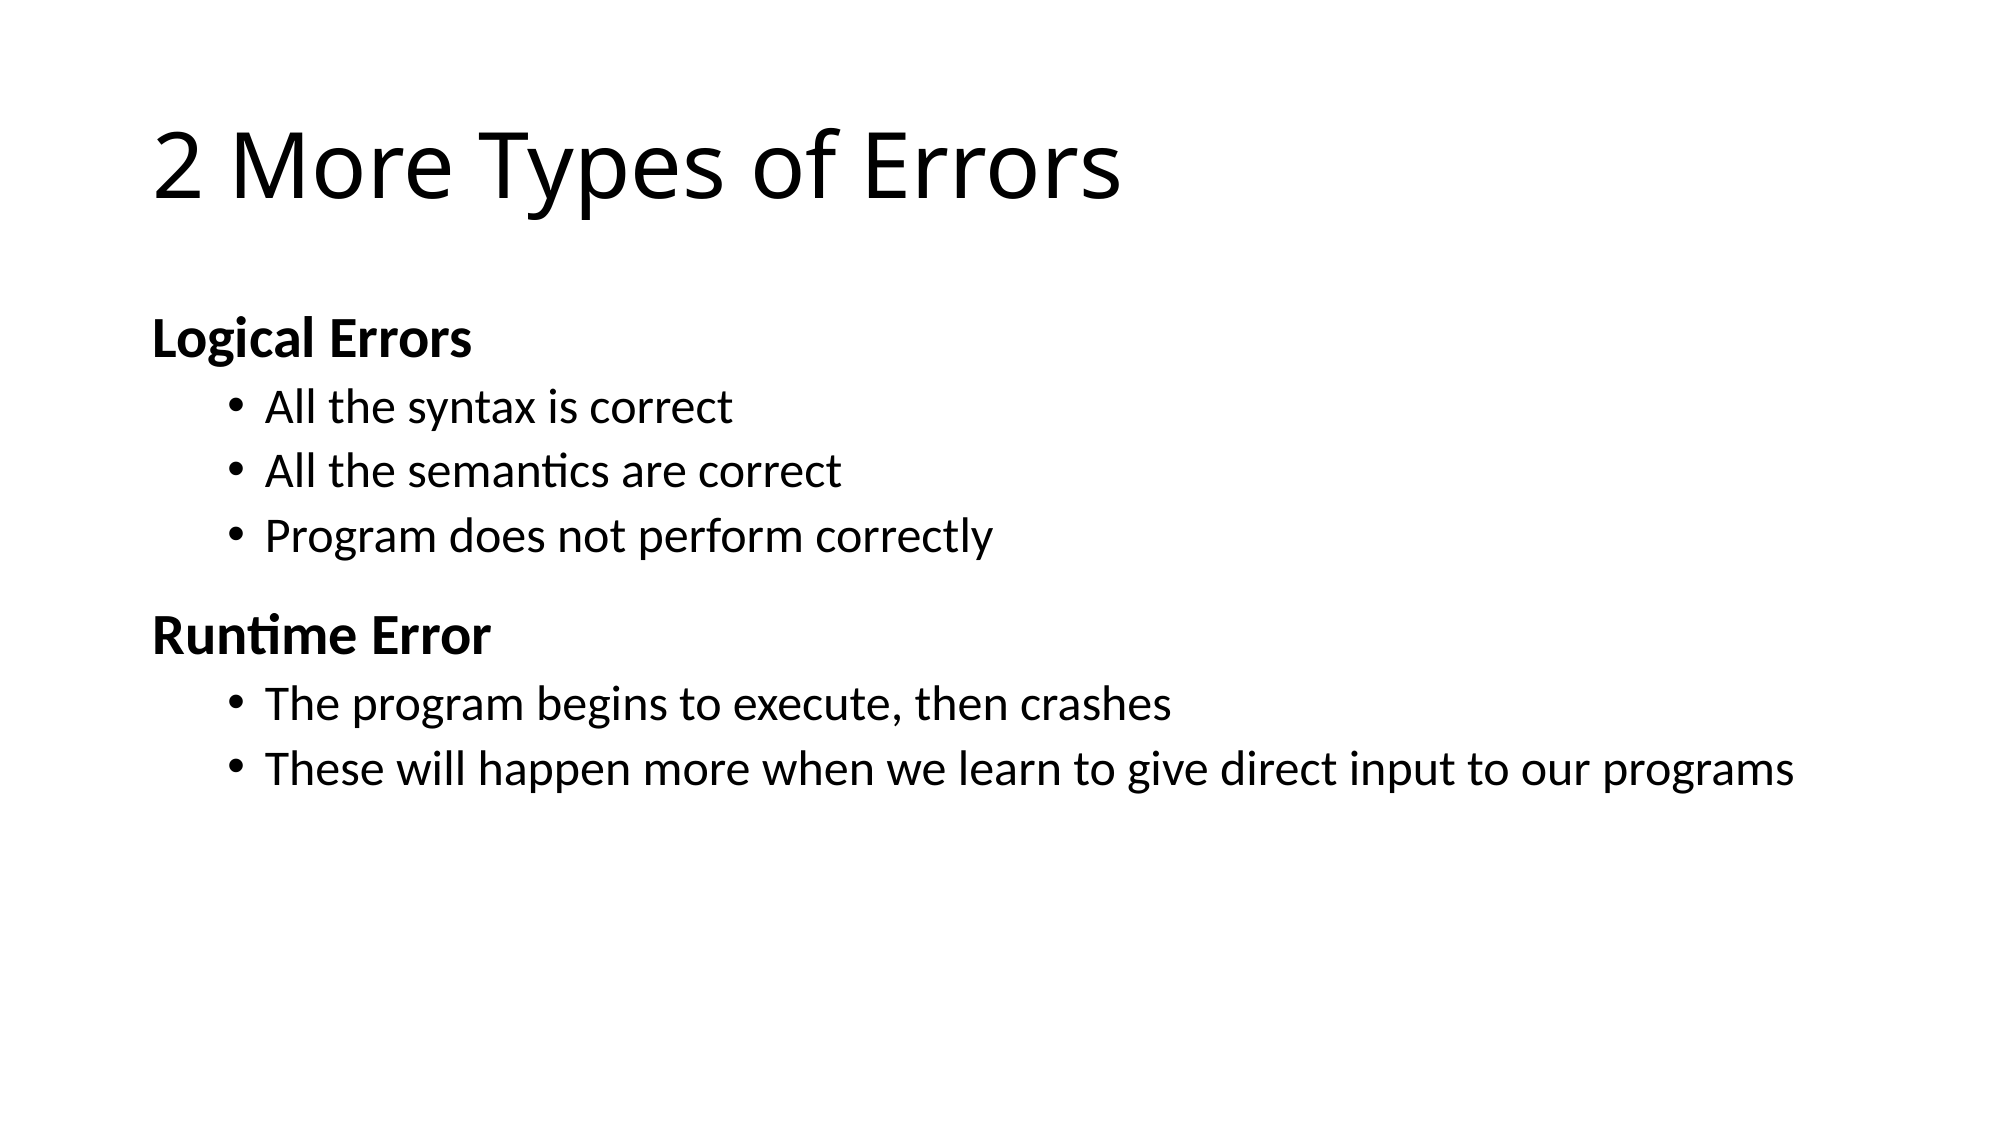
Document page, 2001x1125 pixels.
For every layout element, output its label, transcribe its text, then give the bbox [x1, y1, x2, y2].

list Logical Errors All the syntax is correct All the semantics are correct Program does not perform correctly Runtime Error The program begins to execute, then crashes These will happen more when we learn to give direct input to our programs [137, 299, 1863, 1014]
title 2 More Types of Errors [137, 59, 1863, 278]
